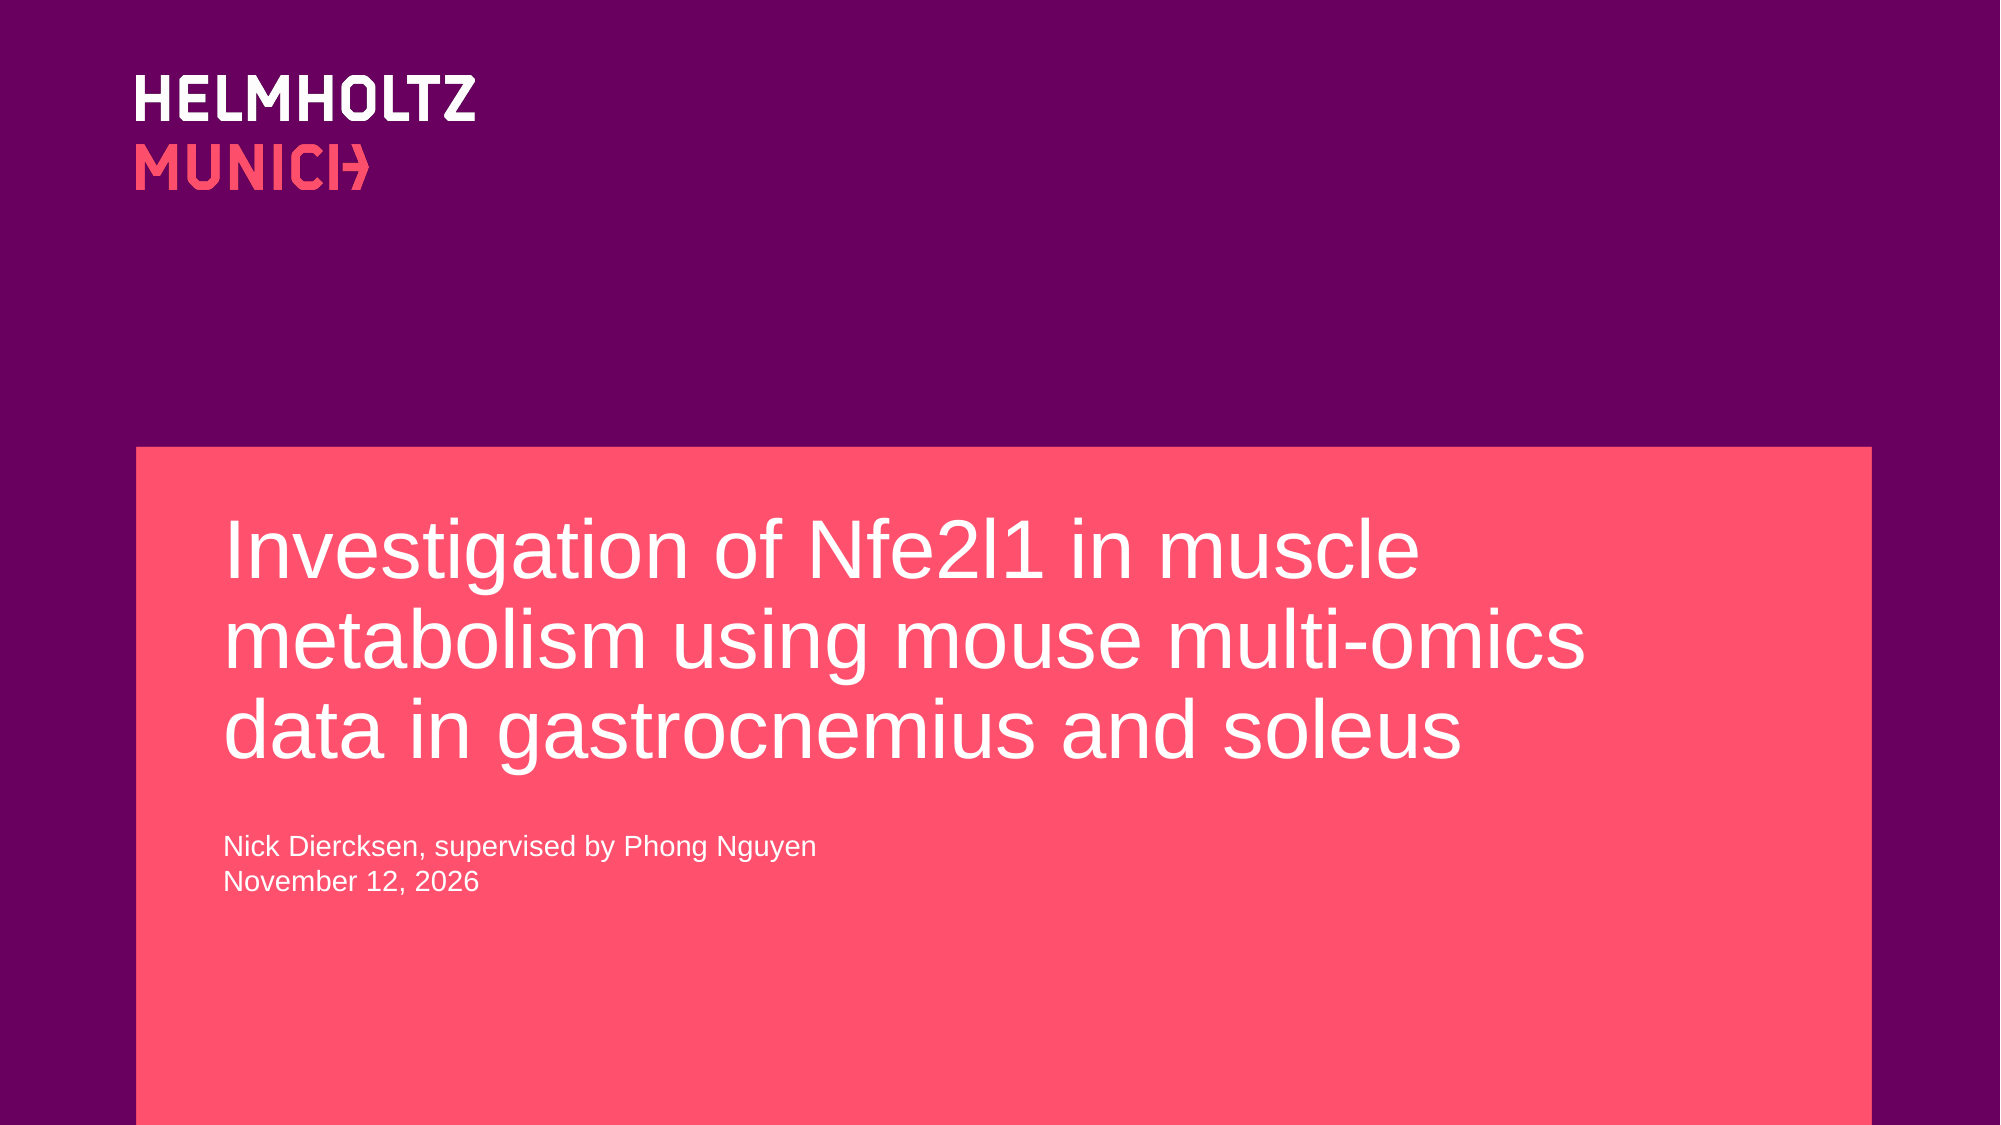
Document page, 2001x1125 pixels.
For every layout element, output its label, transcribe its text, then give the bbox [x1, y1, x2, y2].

list Nick Diercksen, supervised by Phong Nguyen February 10, 2023 [208, 819, 1095, 906]
picture [136, 75, 475, 190]
text_box [135, 446, 1873, 1125]
title Investigation of Nfe2l1 in muscle metabolism using mouse multi-omics data in gastrocnemius and soleus [208, 499, 1744, 760]
